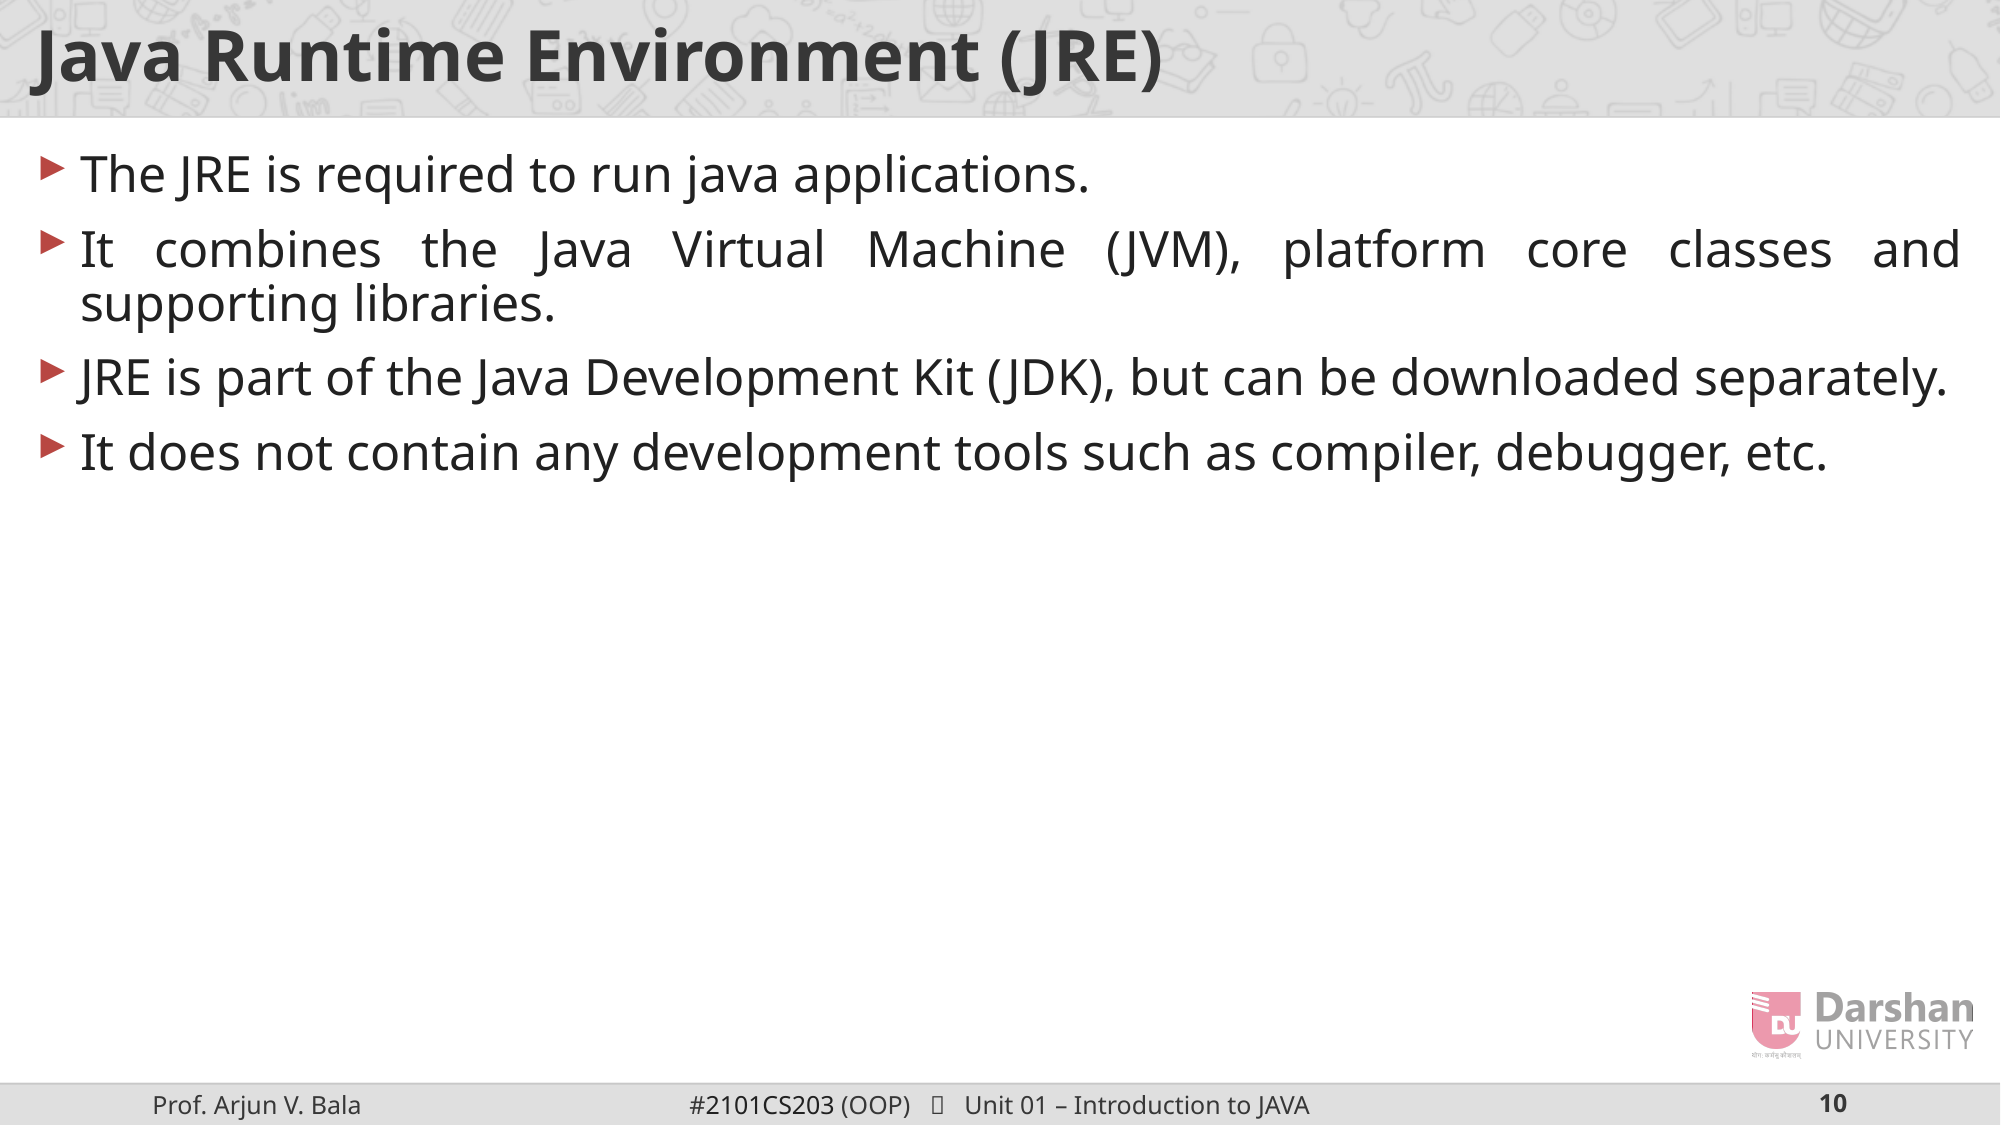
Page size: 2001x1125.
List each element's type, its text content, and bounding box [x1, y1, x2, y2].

title Java Runtime Environment (JRE) [0, 0, 2000, 117]
list The JRE is required to run java applications. It combines the Java Virtual Machine (JVM), platform core classes and supporting libraries. JRE is part of the Java Development Kit (JDK), but can be downloaded separately. It does not contain any development tools such as compiler, debugger, etc. [21, 141, 1979, 1059]
